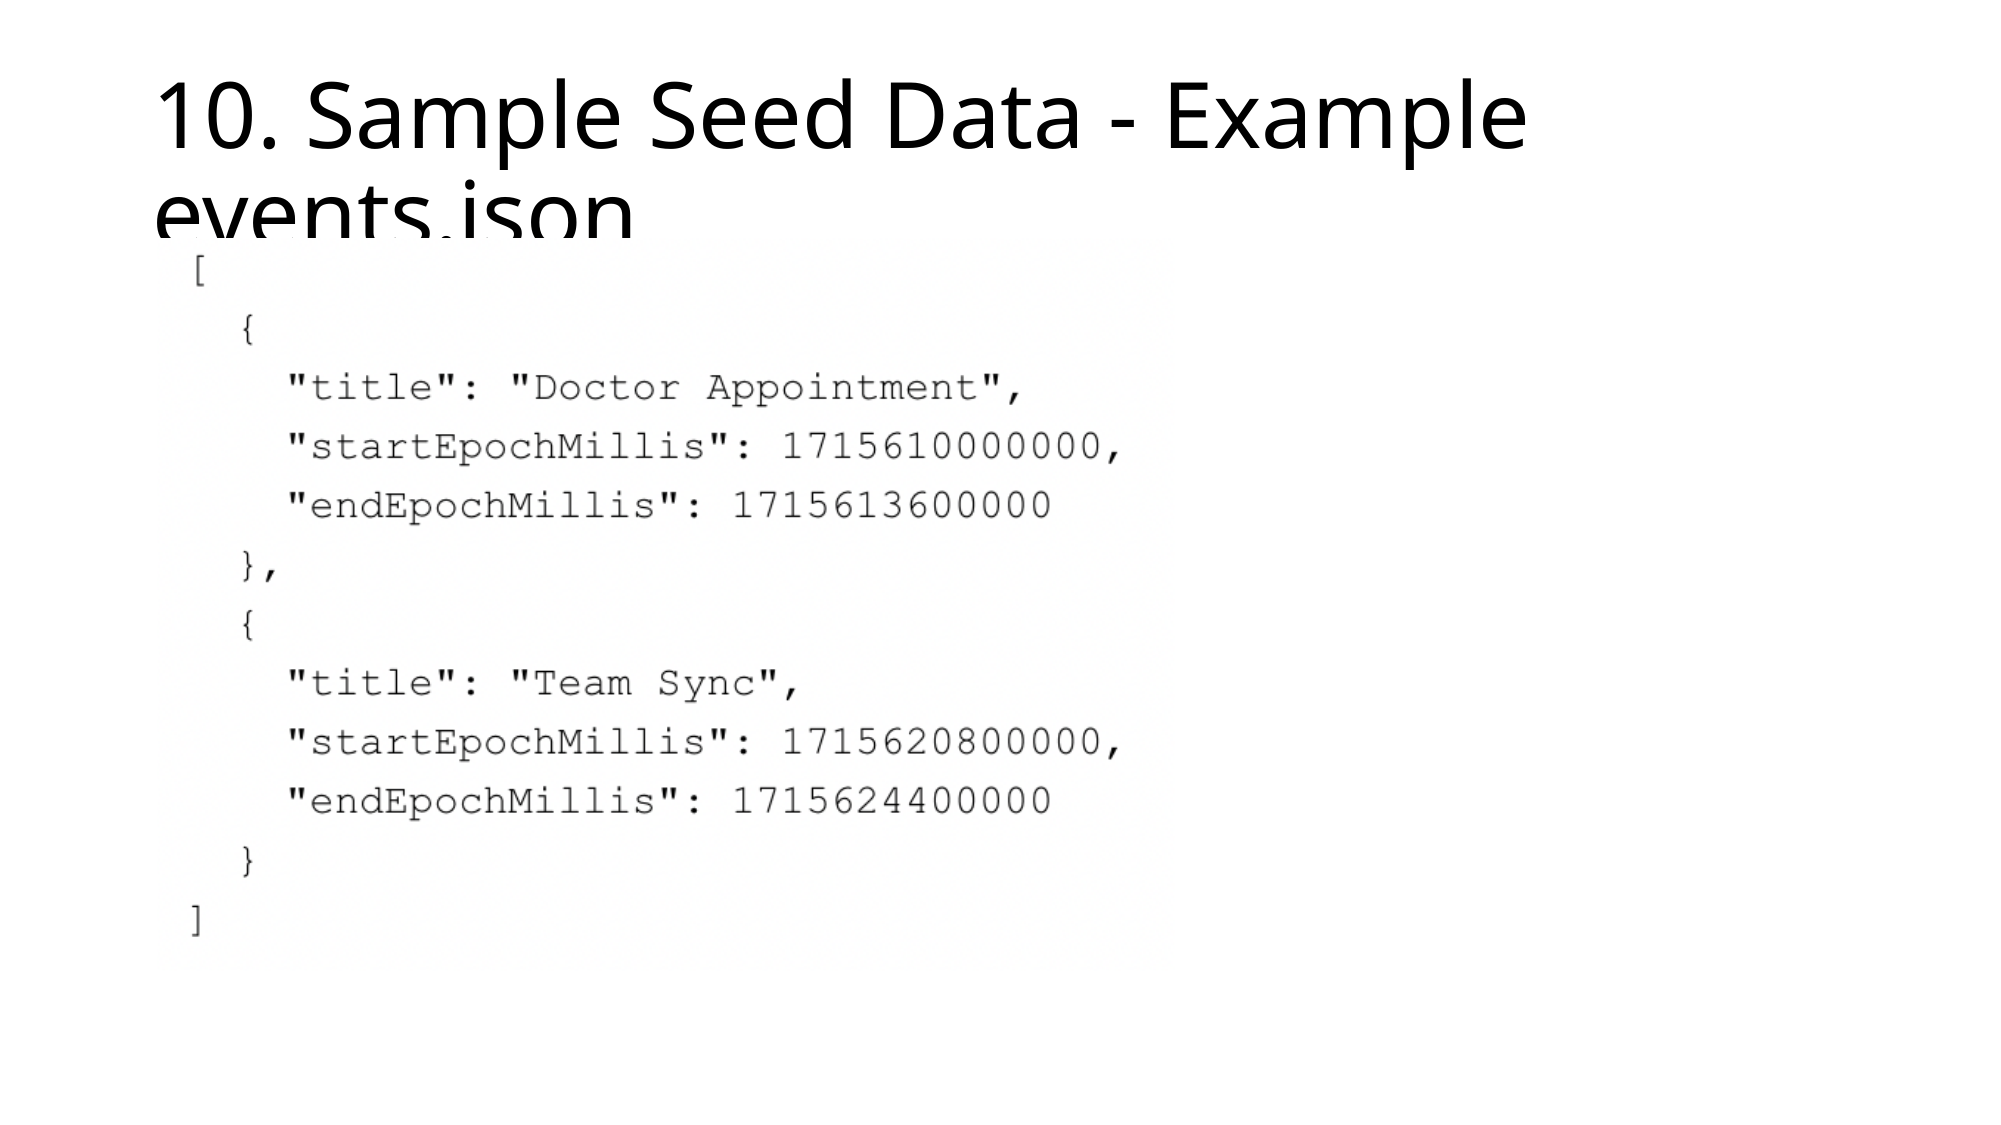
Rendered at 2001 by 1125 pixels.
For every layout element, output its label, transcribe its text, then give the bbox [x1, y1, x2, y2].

title 10. Sample Seed Data - Example events.json [137, 59, 1863, 278]
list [157, 238, 1176, 971]
